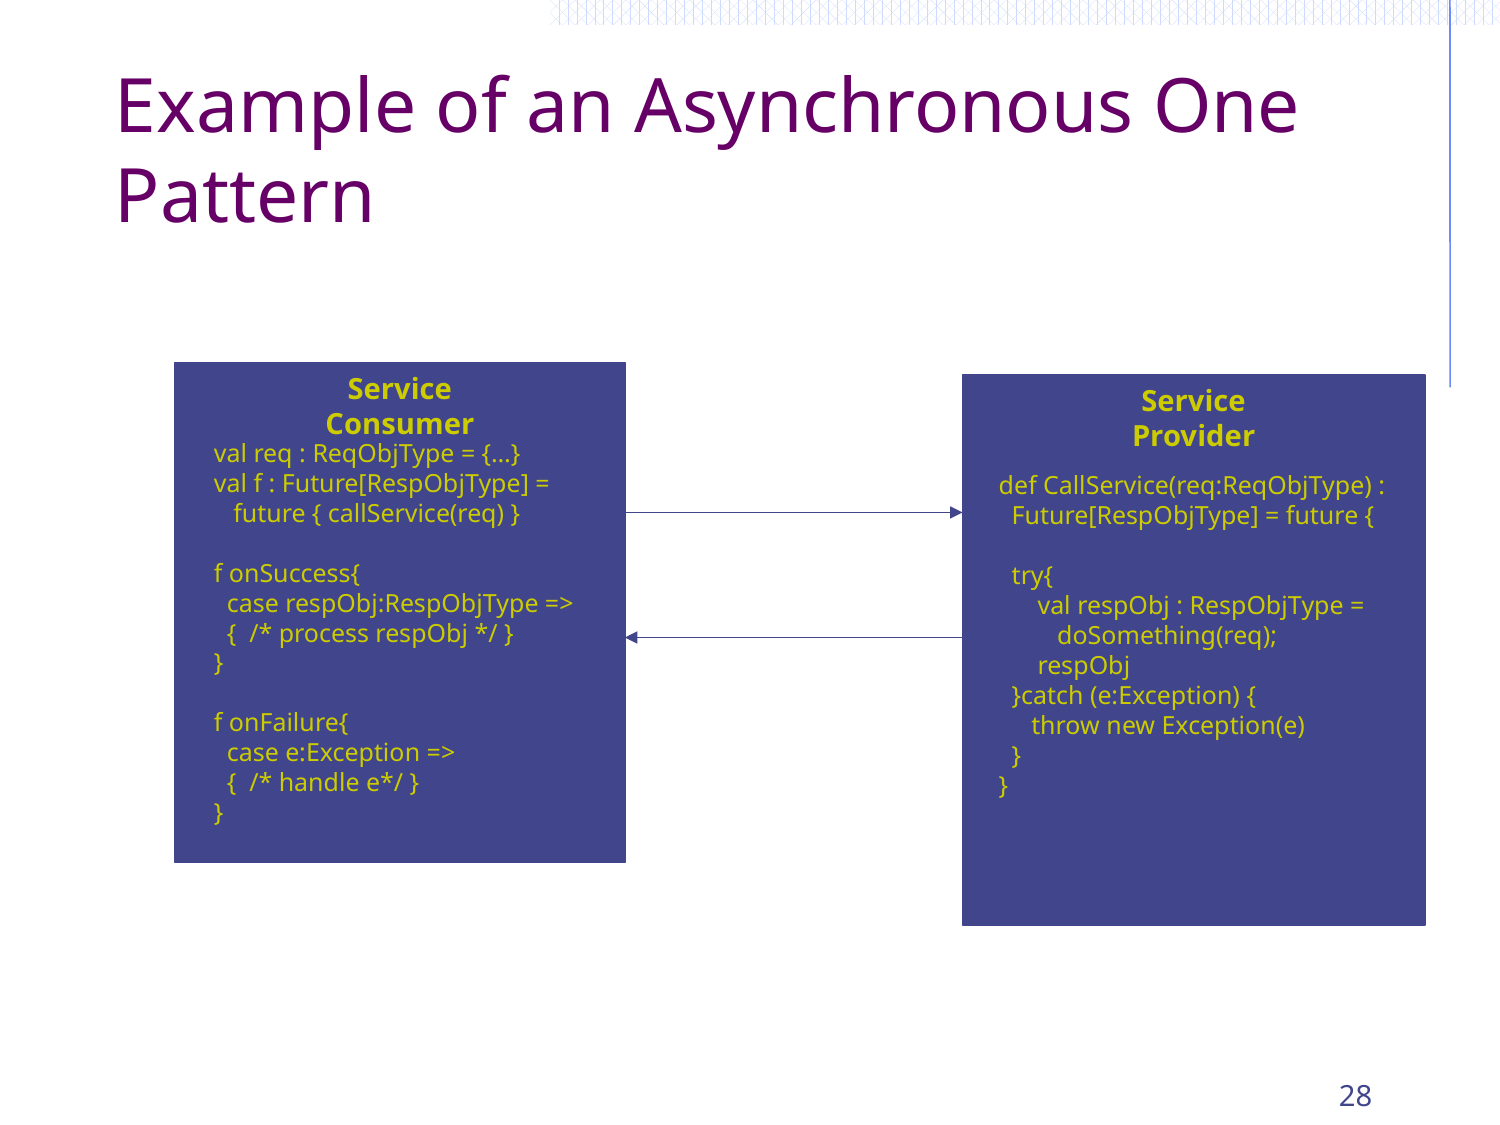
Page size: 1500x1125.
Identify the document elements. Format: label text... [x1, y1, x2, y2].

title Example of an Asynchronous One Pattern [99, 50, 1375, 238]
text_box Service Consumer [174, 362, 625, 863]
slide_number 28 [1074, 1050, 1388, 1125]
text_box def CallService(req:ReqObjType) : Future[RespObjType] = future { try{ val respObj : RespObjType = doSomething(req); respObj }catch (e:Exception) { throw new Exception(e) } } [983, 462, 1401, 807]
text_box Service Provider [962, 375, 1425, 925]
text_box val req : ReqObjType = {…} val f : Future[RespObjType] = future { callService(req) } f onSuccess{ case respObj:RespObjType => { /* process respObj */ } } f onFailure{ case e:Exception => { /* handle e*/ } } [199, 429, 589, 864]
